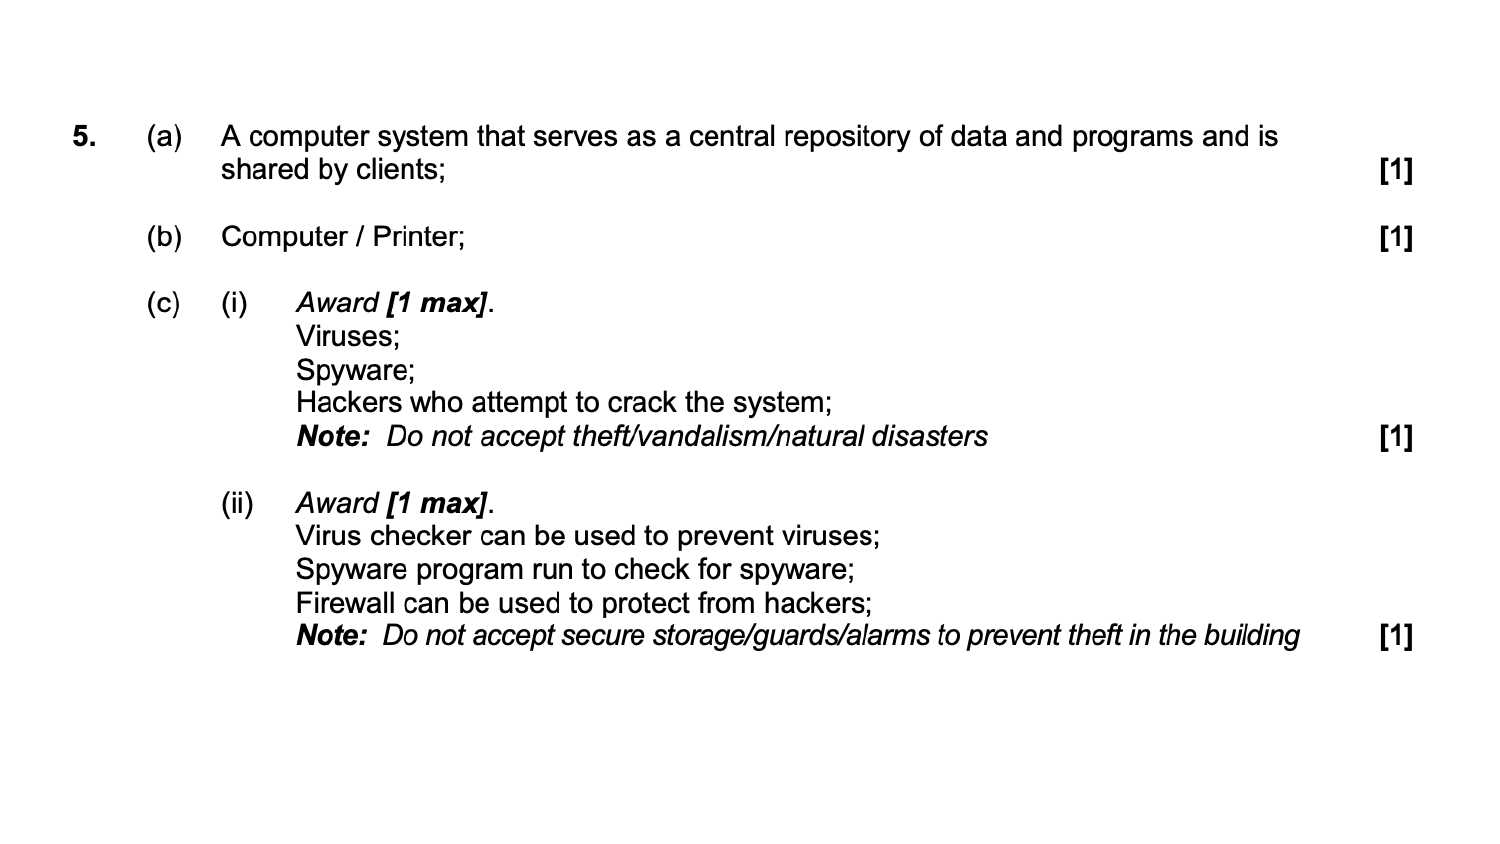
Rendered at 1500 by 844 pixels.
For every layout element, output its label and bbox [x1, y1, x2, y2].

picture [24, 77, 1476, 696]
